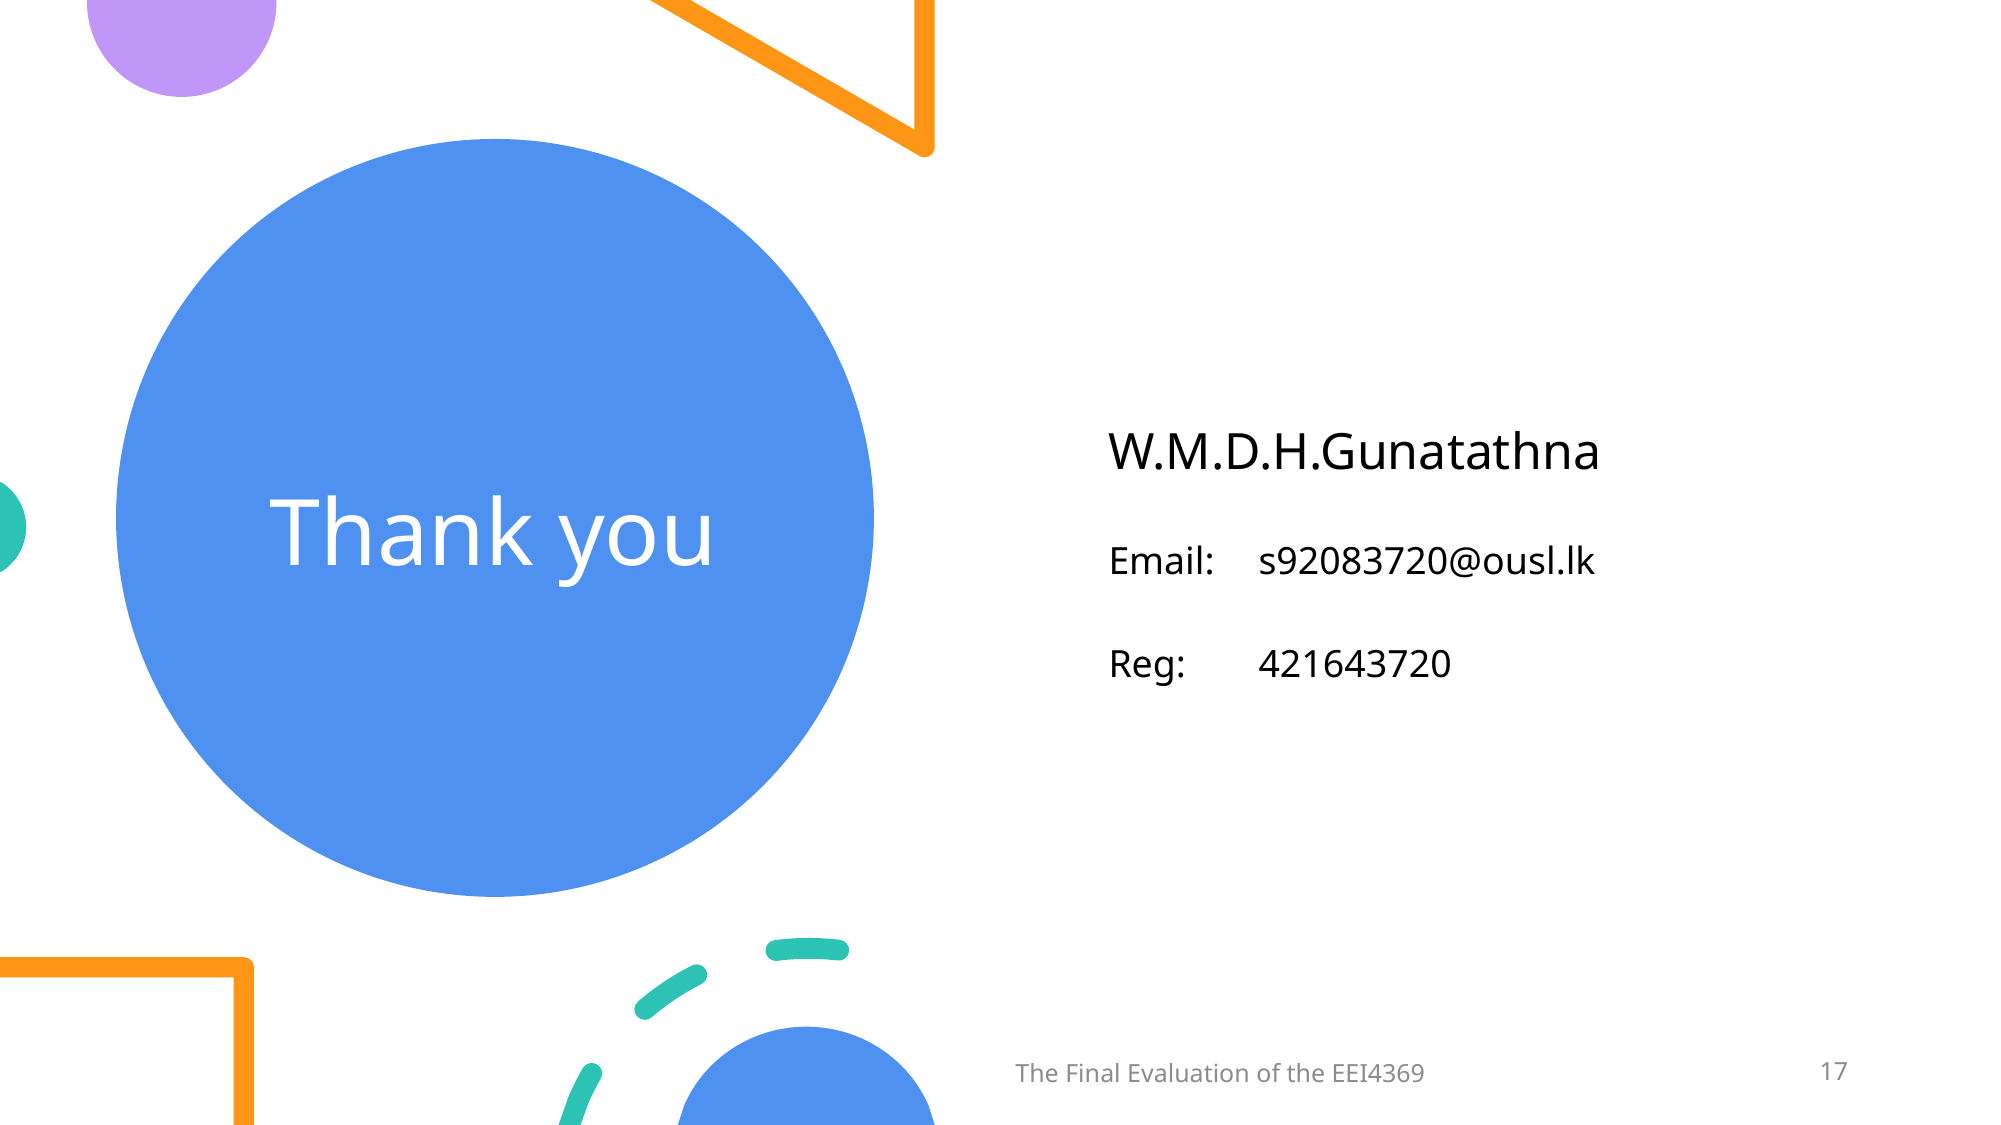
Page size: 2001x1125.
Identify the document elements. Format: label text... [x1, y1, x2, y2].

title Thank you [228, 202, 759, 870]
footer The Final Evaluation of the EEI4369 [1000, 1042, 1676, 1103]
slide_number 17 [1723, 1042, 1863, 1103]
list W.M.D.H.Gunatathna Email: s92083720@ousl.lk Reg: 421643720 [1093, 418, 1866, 707]
